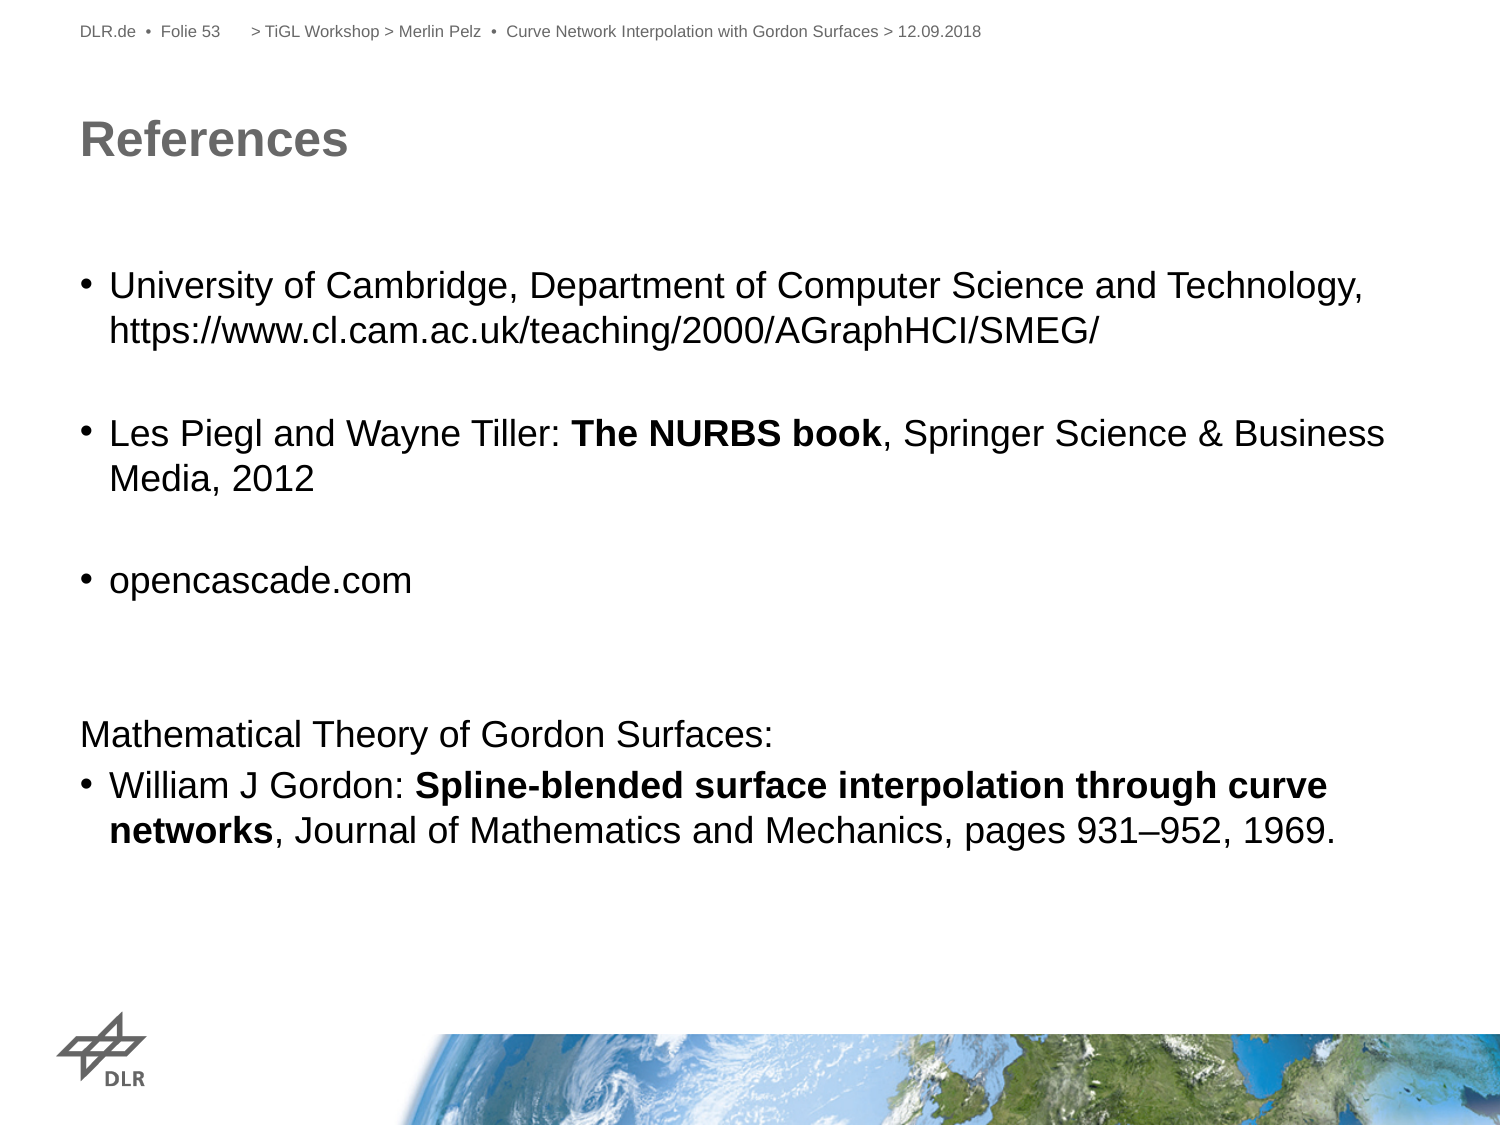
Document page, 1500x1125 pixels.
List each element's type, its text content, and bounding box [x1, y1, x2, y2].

title References [79, 106, 1421, 228]
slide_number DLR.de • Folie 53 [79, 20, 251, 45]
footer > TiGL Workshop > Merlin Pelz • Curve Network Interpolation with Gordon Surfaces > 12.09.2018 [251, 20, 1421, 45]
picture [0, 1007, 1500, 1125]
list University of Cambridge, Department of Computer Science and Technology, https://www.cl.cam.ac.uk/teaching/2000/AGraphHCI/SMEG/ Les Piegl and Wayne Tiller: The NURBS book, Springer Science & Business Media, 2012 opencascade.com Mathematical Theory of Gordon Surfaces: William J Gordon: Spline-blended surface interpolation through curve networks, Journal of Mathematics and Mechanics, pages 931–952, 1969. [79, 261, 1421, 973]
